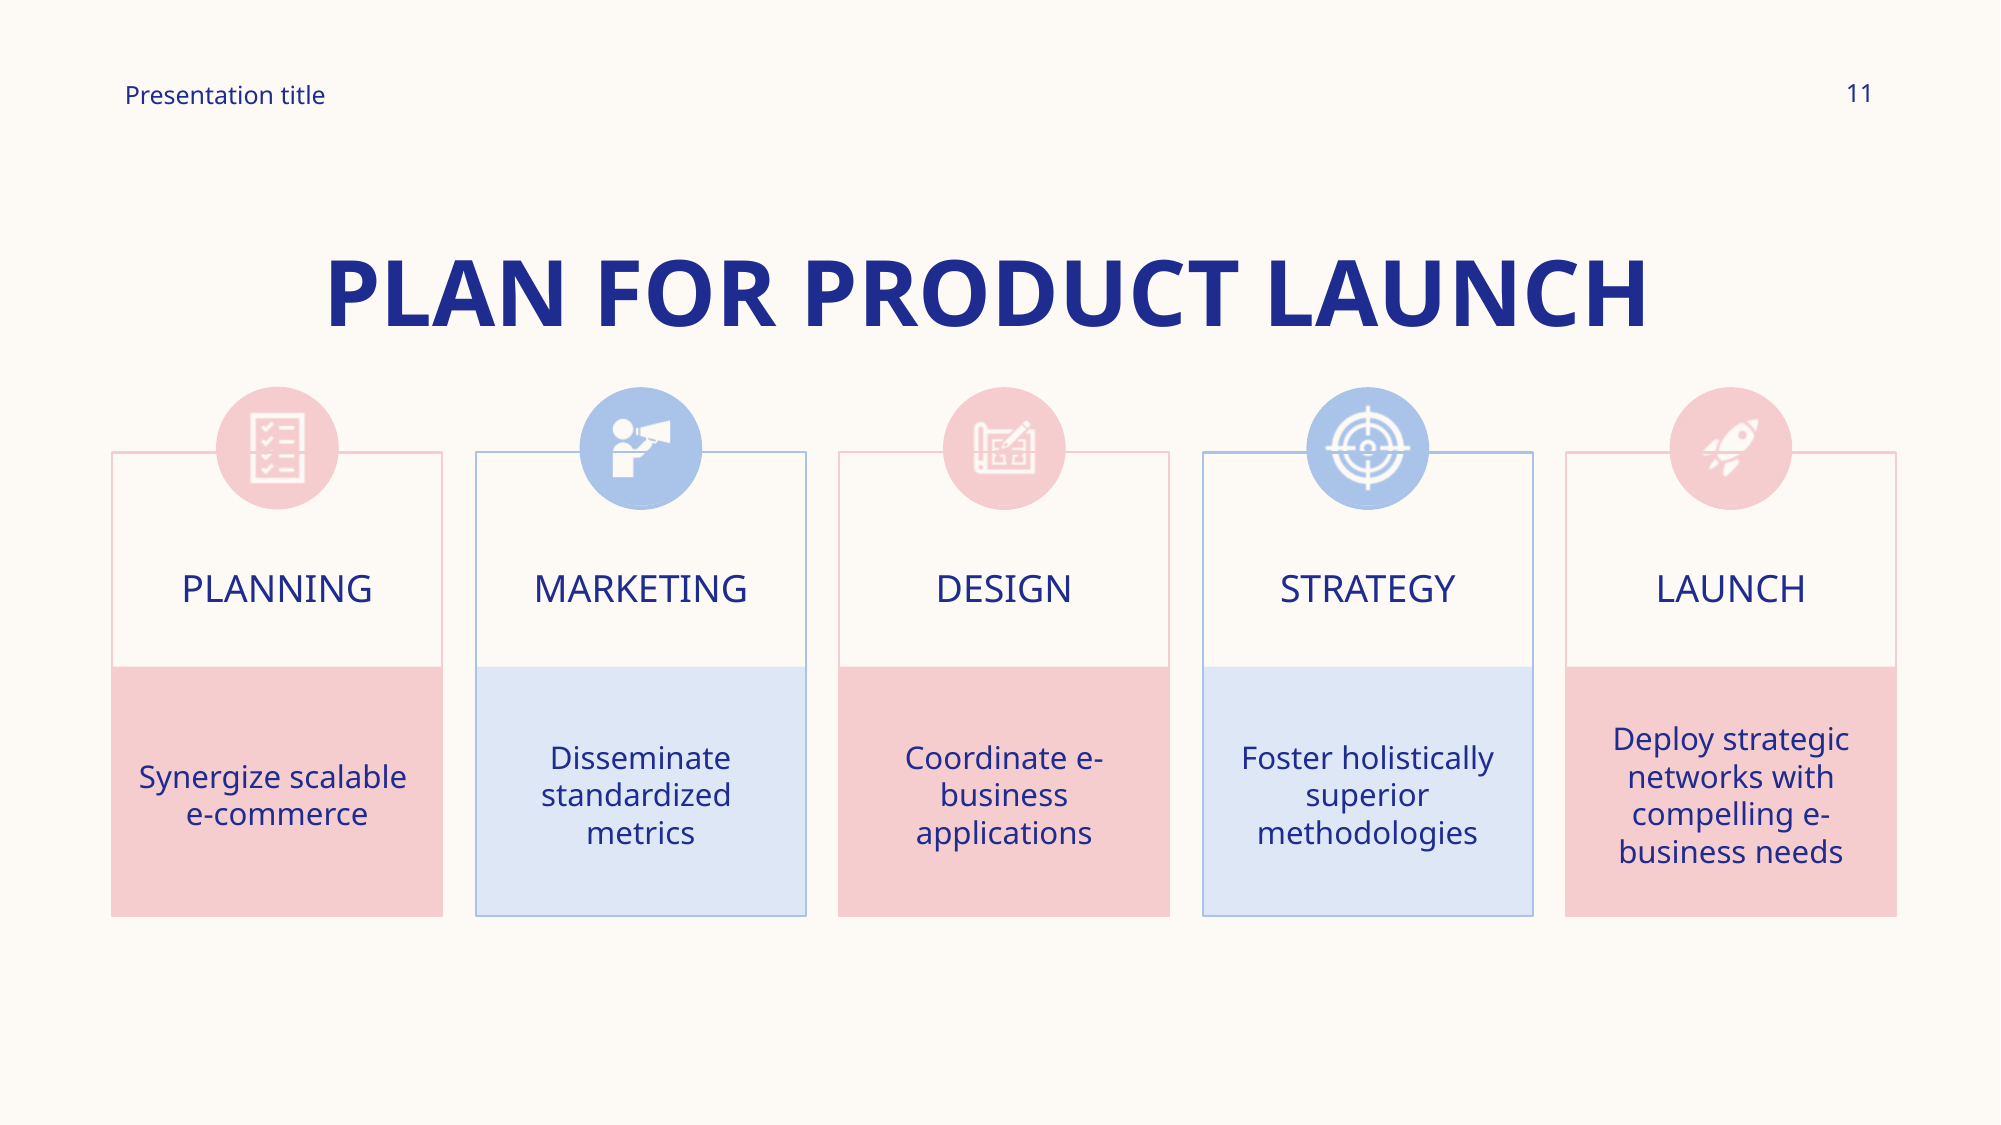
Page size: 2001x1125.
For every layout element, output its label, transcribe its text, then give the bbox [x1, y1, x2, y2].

footer Presentation title [124, 75, 650, 116]
slide_number 11 [1712, 75, 1875, 116]
title PLAN FOR PRODUCT LAUNCH [124, 115, 1875, 352]
list DESIGN [838, 451, 1170, 917]
picture [946, 390, 1063, 506]
list Deploy strategic networks with compelling e- business needs [1573, 681, 1889, 907]
picture [583, 390, 699, 506]
list STRATEGY [1202, 451, 1534, 917]
list PLANNING [111, 451, 443, 917]
list Foster holistically superior methodologies [1210, 681, 1526, 907]
picture [1309, 390, 1426, 506]
picture [219, 390, 336, 506]
list LAUNCH [1565, 451, 1897, 917]
list Coordinate e- business applications [846, 681, 1162, 907]
list MARKETING [475, 451, 807, 917]
list Disseminate standardized metrics [483, 681, 799, 907]
list Synergize scalable e-commerce [119, 681, 435, 907]
picture [1673, 390, 1789, 506]
